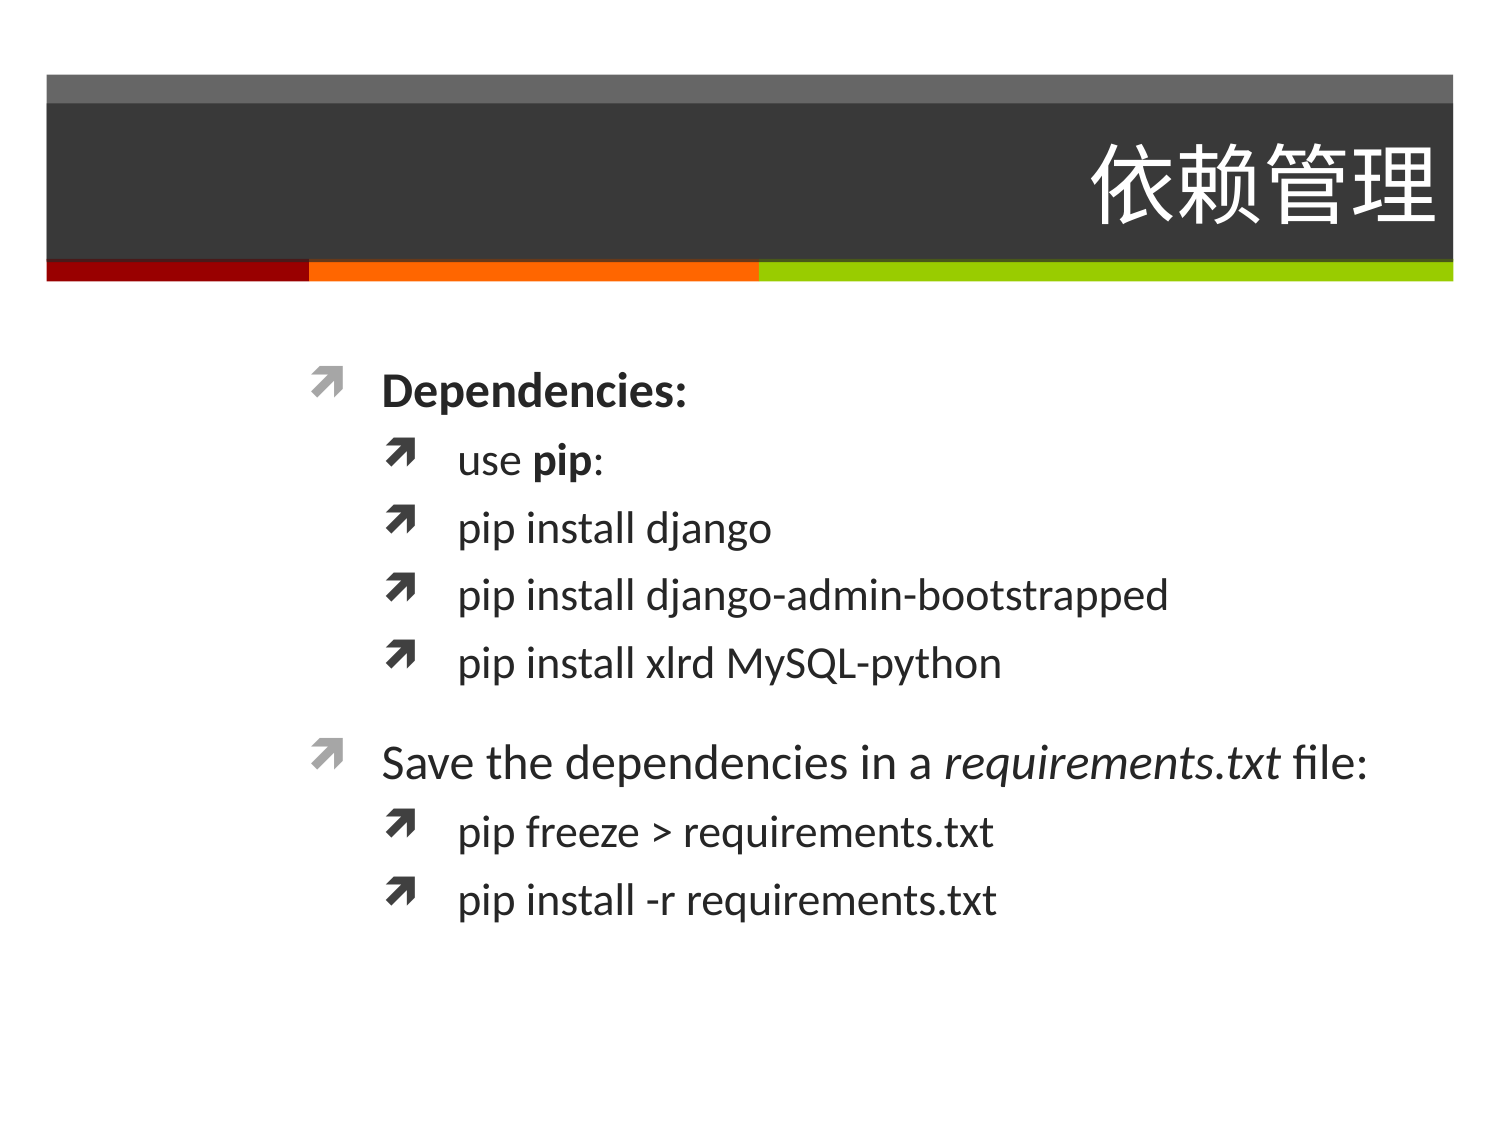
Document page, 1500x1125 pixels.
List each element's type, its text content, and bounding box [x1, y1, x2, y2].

list Dependencies: use pip: pip install django pip install django-admin-bootstrapped pip install xlrd MySQL-python Save the dependencies in a requirements.txt file: pip freeze > requirements.txt pip install -r requirements.txt [292, 350, 1454, 1005]
title 依赖管理 [46, 103, 1454, 263]
